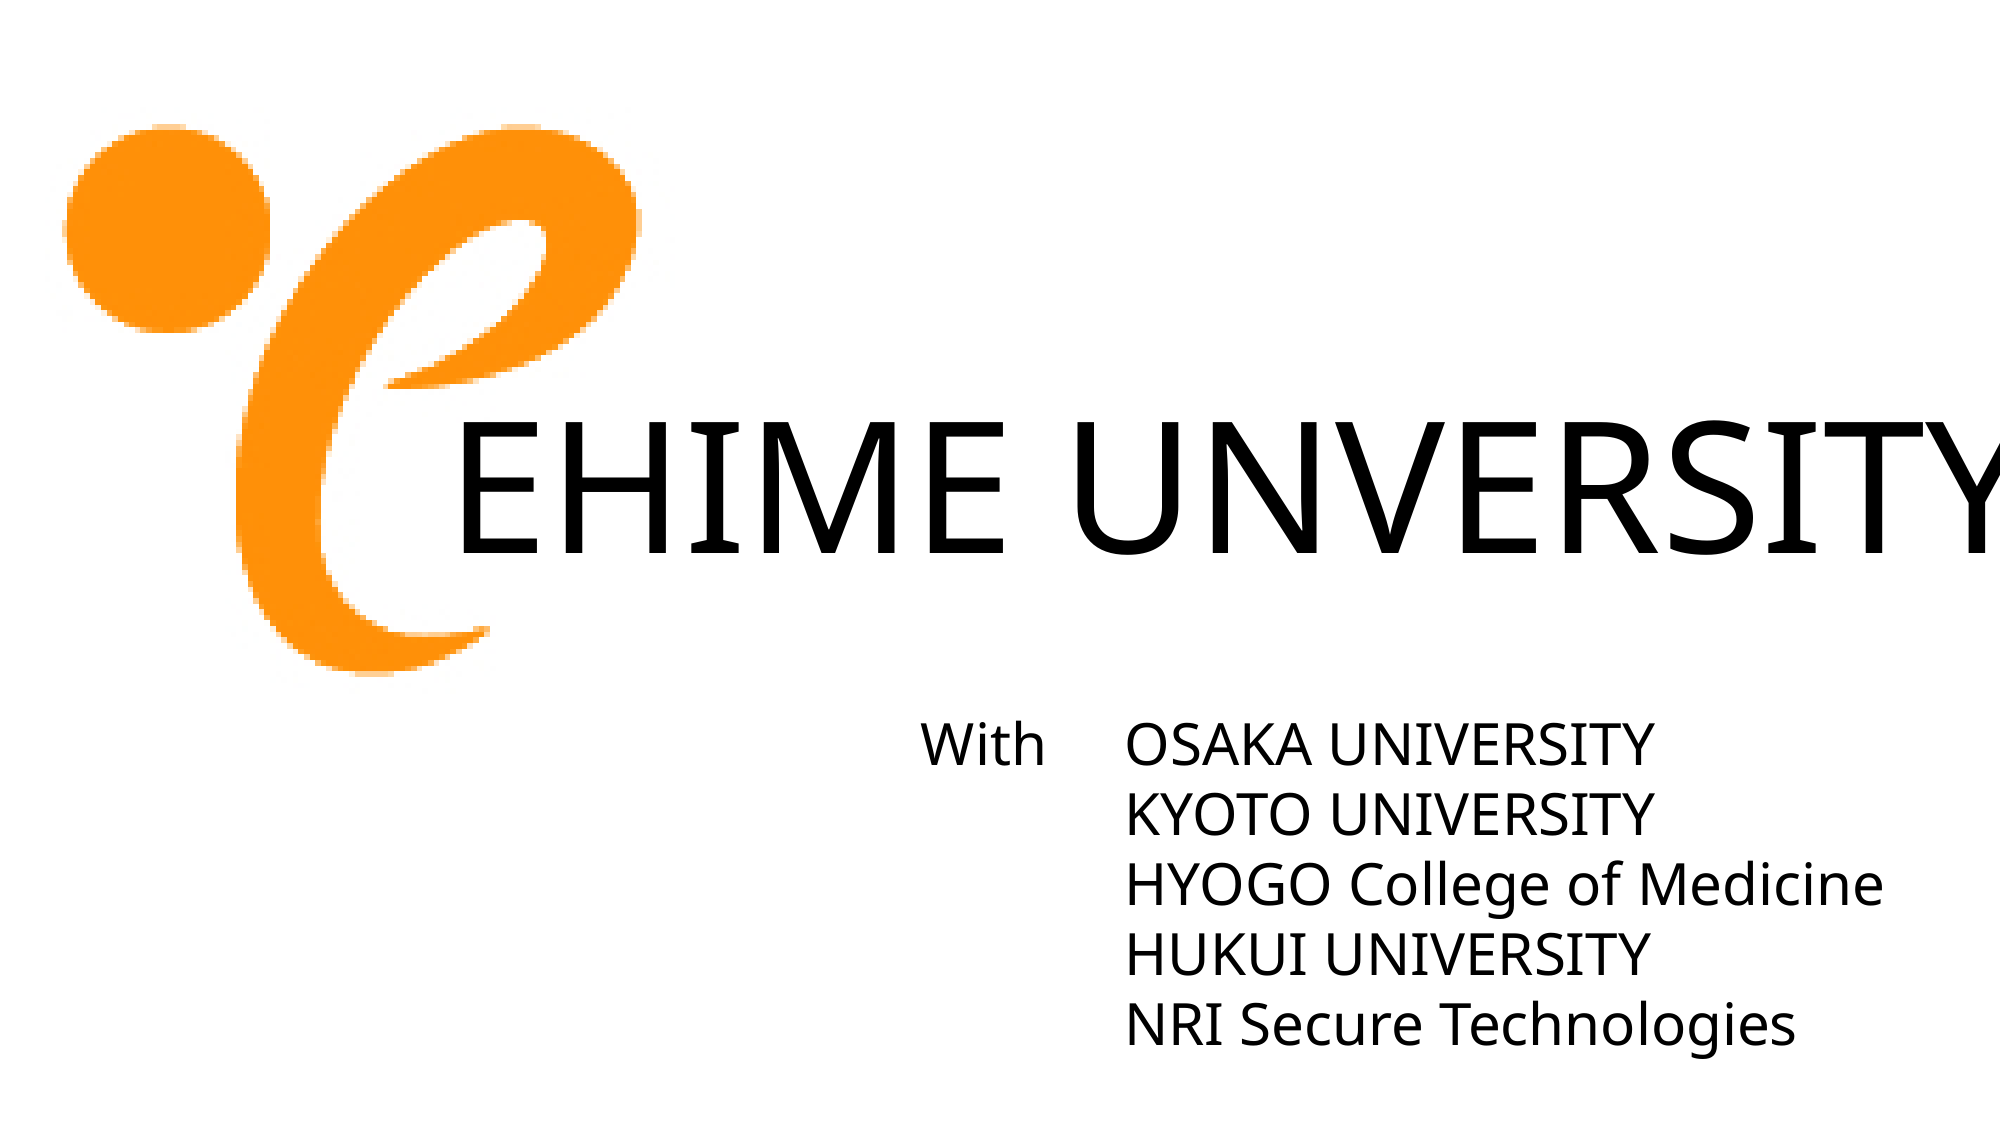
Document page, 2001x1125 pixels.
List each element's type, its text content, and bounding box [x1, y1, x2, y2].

text_box EHIME UNVERSITY [675, 362, 2000, 598]
picture [0, 0, 675, 965]
text_box OSAKA UNIVERSITY KYOTO UNIVERSITY HYOGO College of Medicine HUKUI UNIVERSITY NRI Secure Technologies [1109, 700, 1901, 1065]
text_box With [906, 700, 1062, 785]
